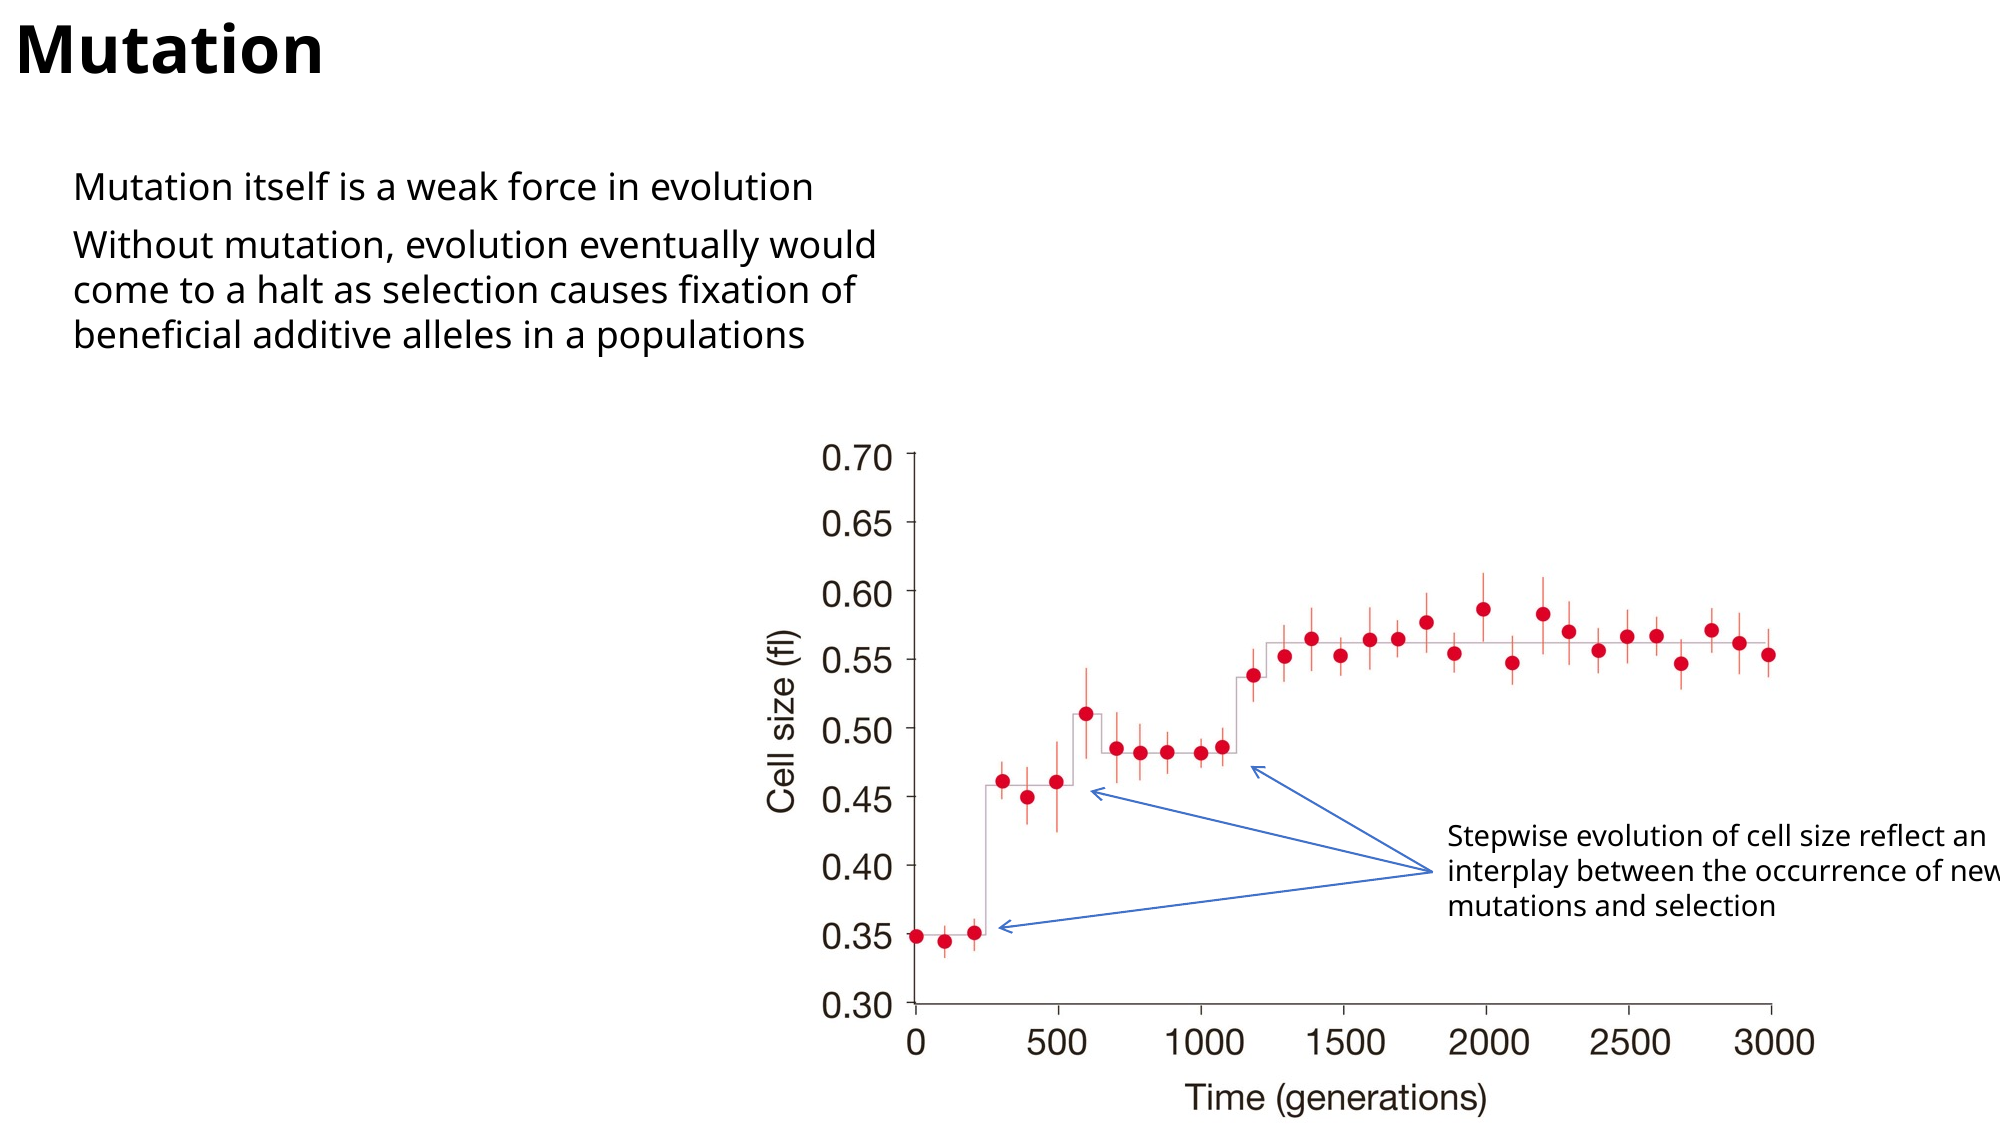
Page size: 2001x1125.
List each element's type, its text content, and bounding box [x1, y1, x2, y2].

picture [756, 435, 1821, 1125]
text_box Mutation itself is a weak force in evolution Without mutation, evolution eventually would come to a halt as selection causes fixation of beneficial additive alleles in a populations [58, 155, 943, 421]
text_box Mutation [0, 0, 2000, 95]
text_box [997, 765, 2000, 932]
